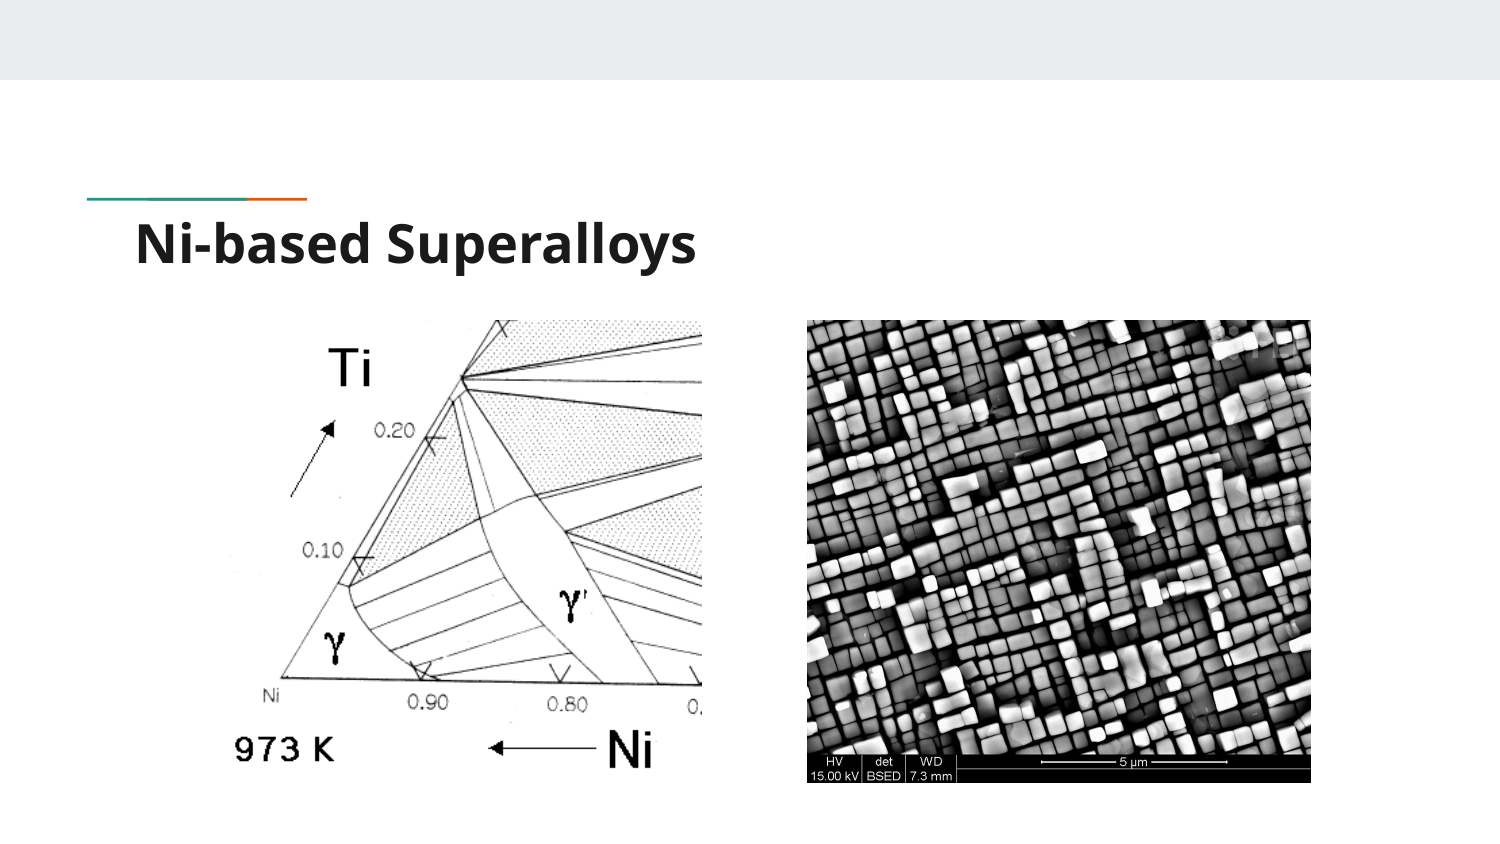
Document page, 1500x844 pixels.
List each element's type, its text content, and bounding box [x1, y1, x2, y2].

picture [807, 320, 1311, 784]
title Ni-based Superalloys [119, 193, 1381, 282]
picture [225, 320, 703, 784]
